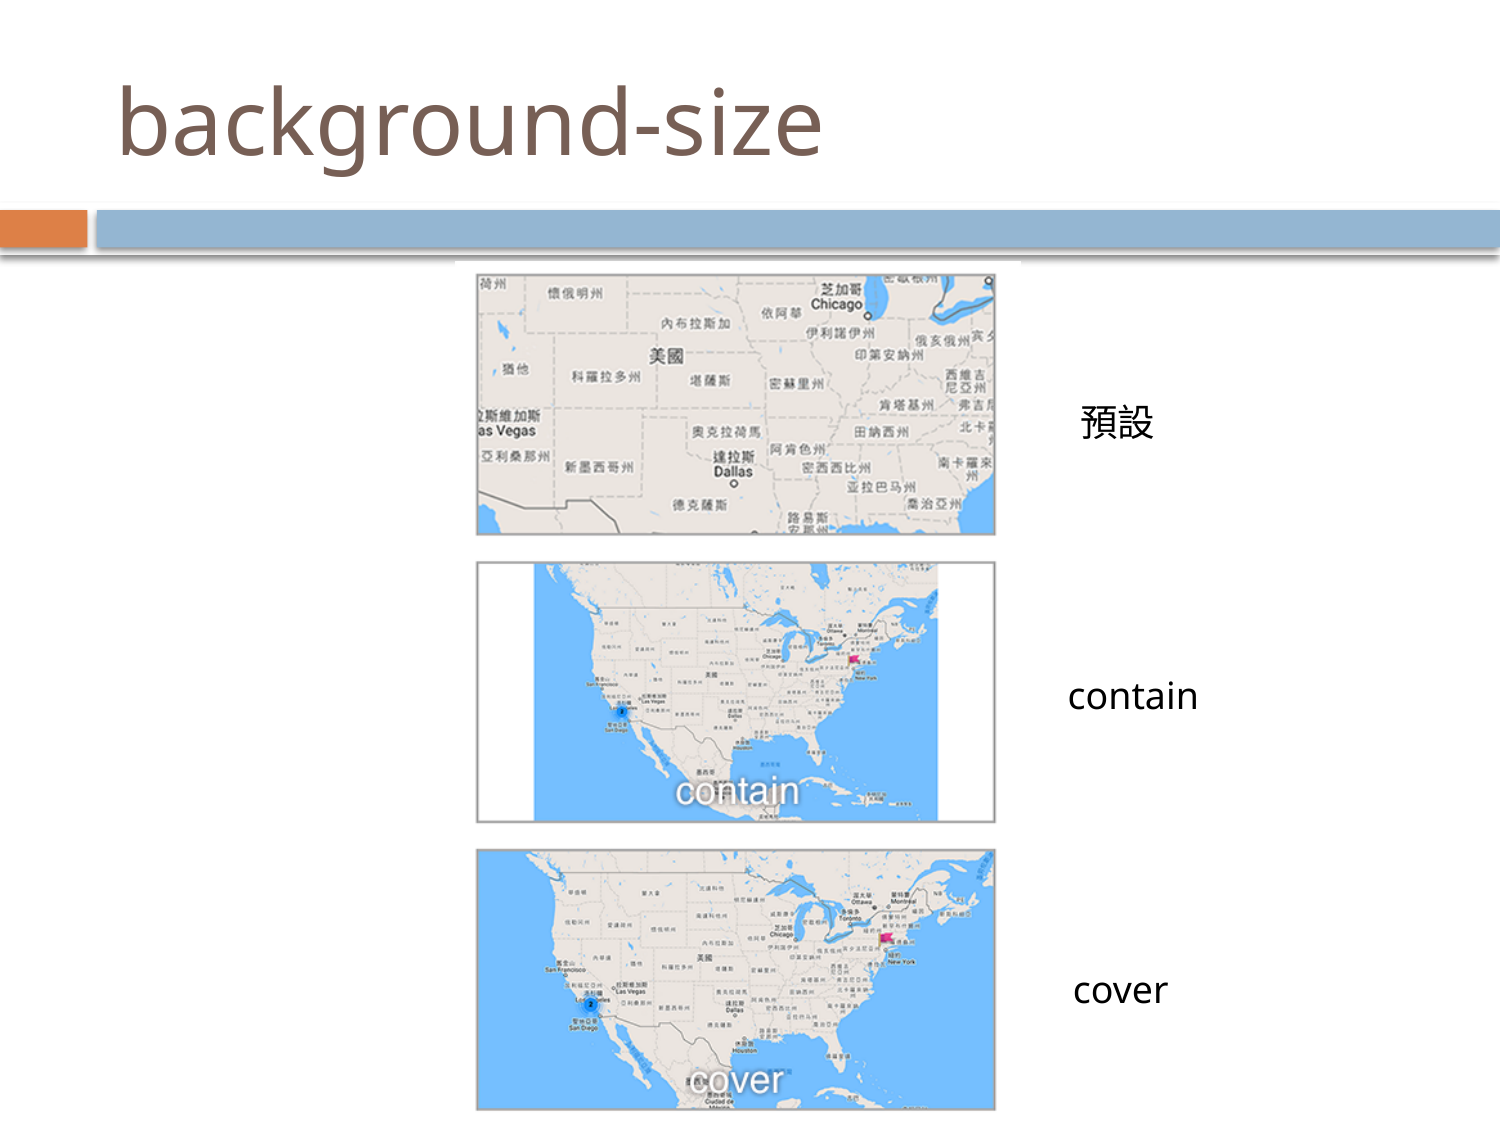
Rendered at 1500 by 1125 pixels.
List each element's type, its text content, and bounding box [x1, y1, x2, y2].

text_box cover [1058, 959, 1184, 1019]
text_box 預設 [1065, 391, 1171, 451]
text_box contain [1052, 664, 1214, 724]
picture [455, 261, 1021, 1125]
title background-size [100, 37, 1438, 200]
